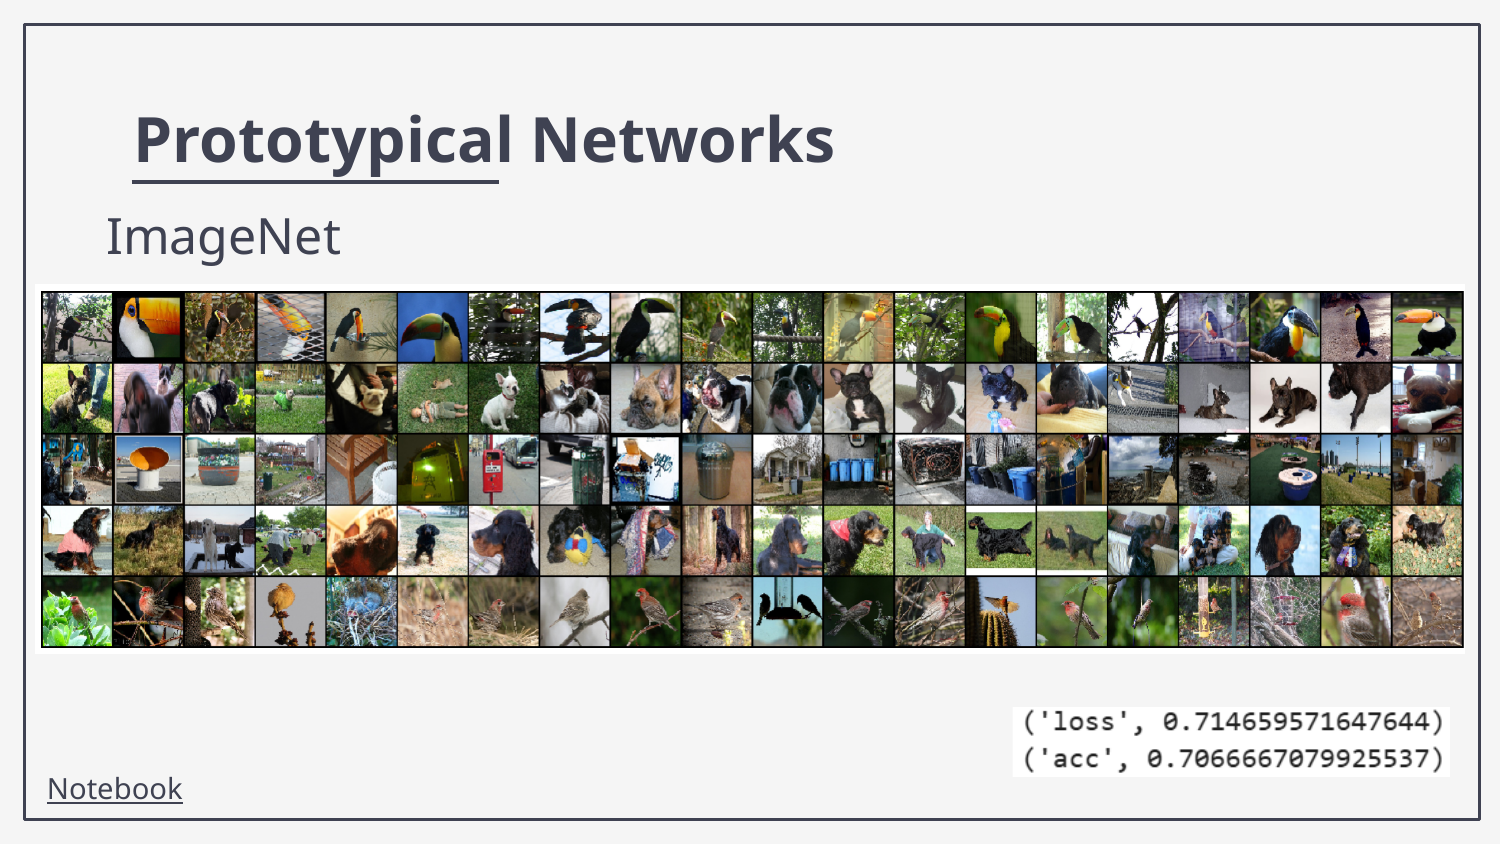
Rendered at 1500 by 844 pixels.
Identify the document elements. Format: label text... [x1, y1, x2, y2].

subtitle Notebook [31, 755, 275, 825]
picture [35, 283, 1465, 654]
title Prototypical Networks [118, 85, 1397, 180]
title ImageNet [91, 189, 1053, 277]
picture [1012, 707, 1451, 777]
